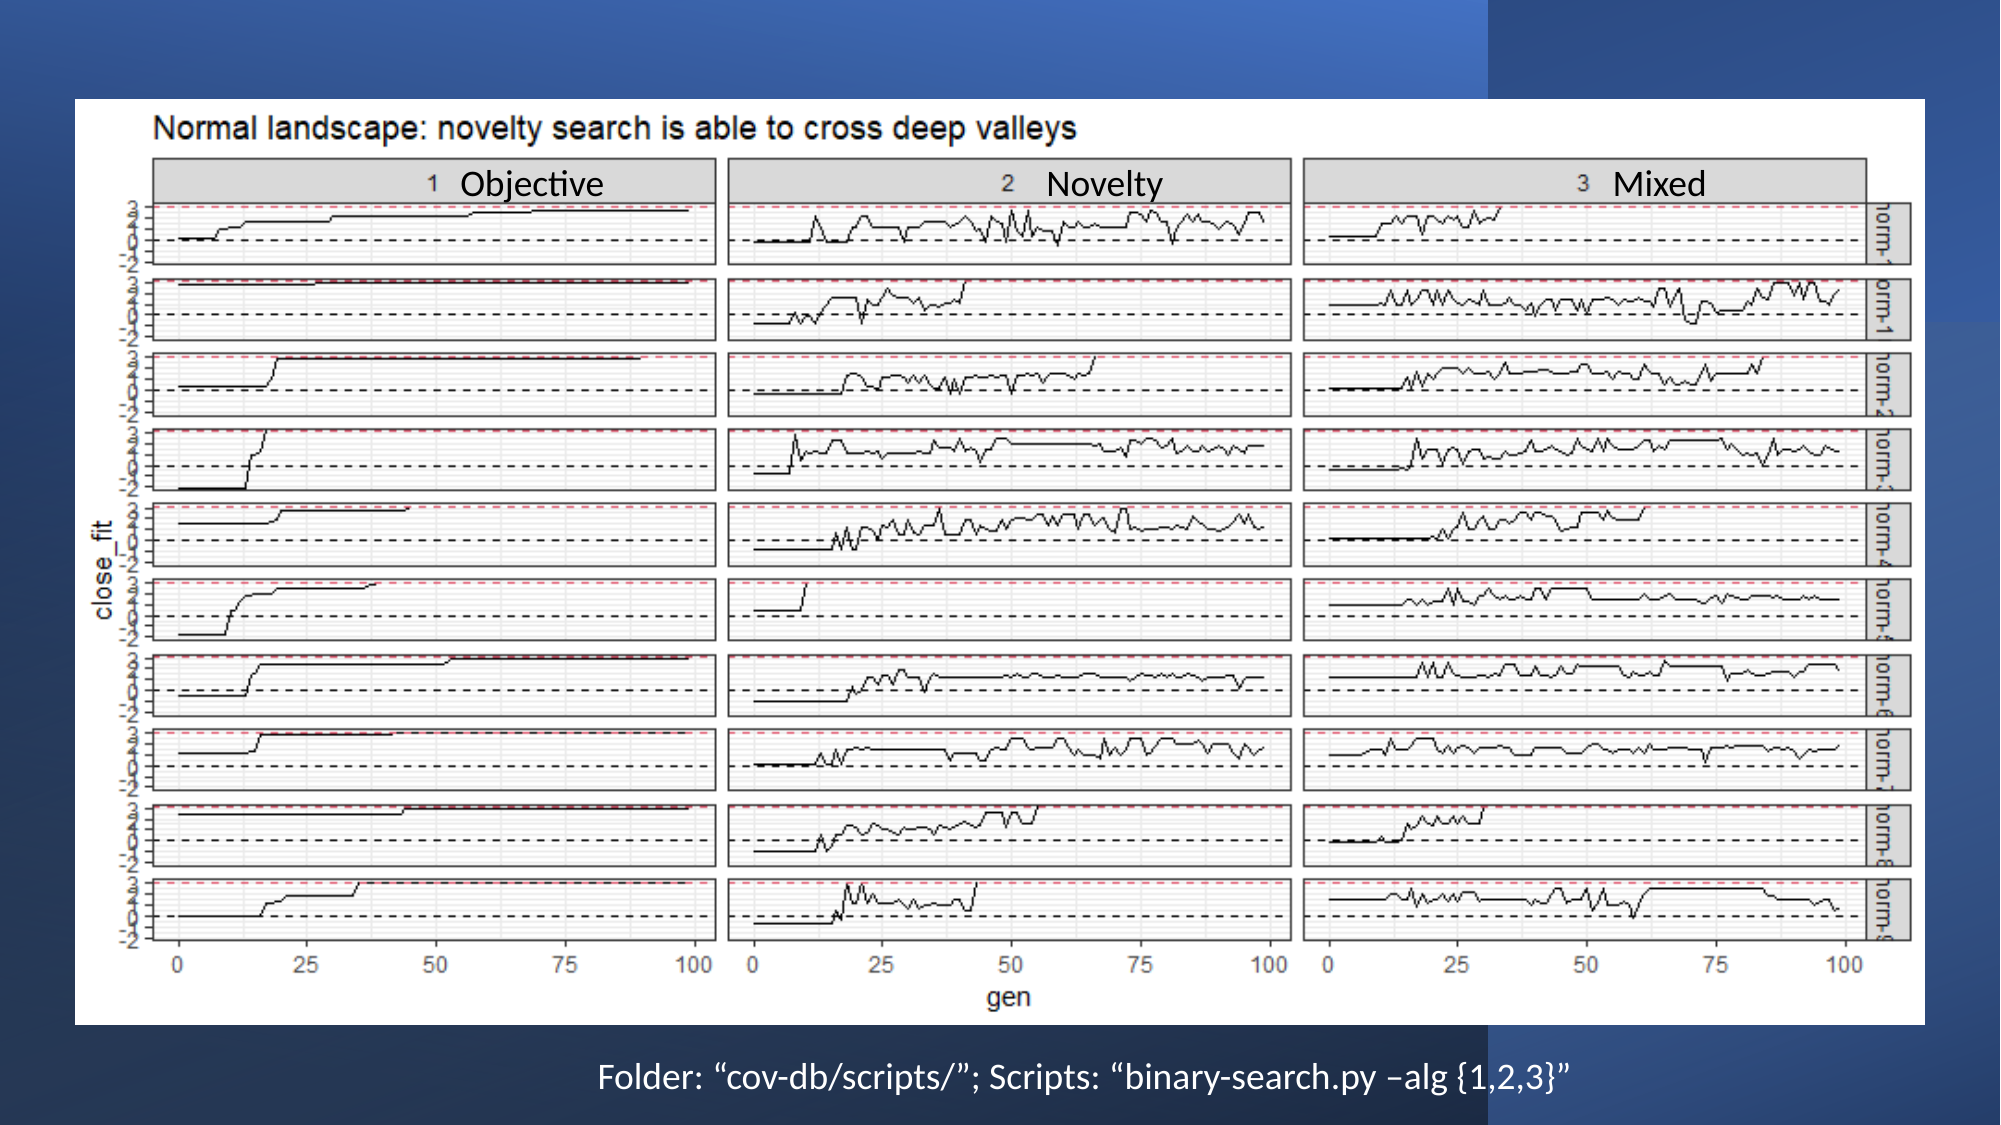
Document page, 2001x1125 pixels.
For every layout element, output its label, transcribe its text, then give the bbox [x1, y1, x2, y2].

text_box Folder: “cov-db/scripts/”; Scripts: “binary-search.py –alg {1,2,3}” [582, 1044, 1588, 1105]
text_box [1489, 0, 2000, 321]
text_box [0, 321, 2000, 1125]
text_box [0, 0, 1489, 321]
picture [74, 99, 1925, 1025]
